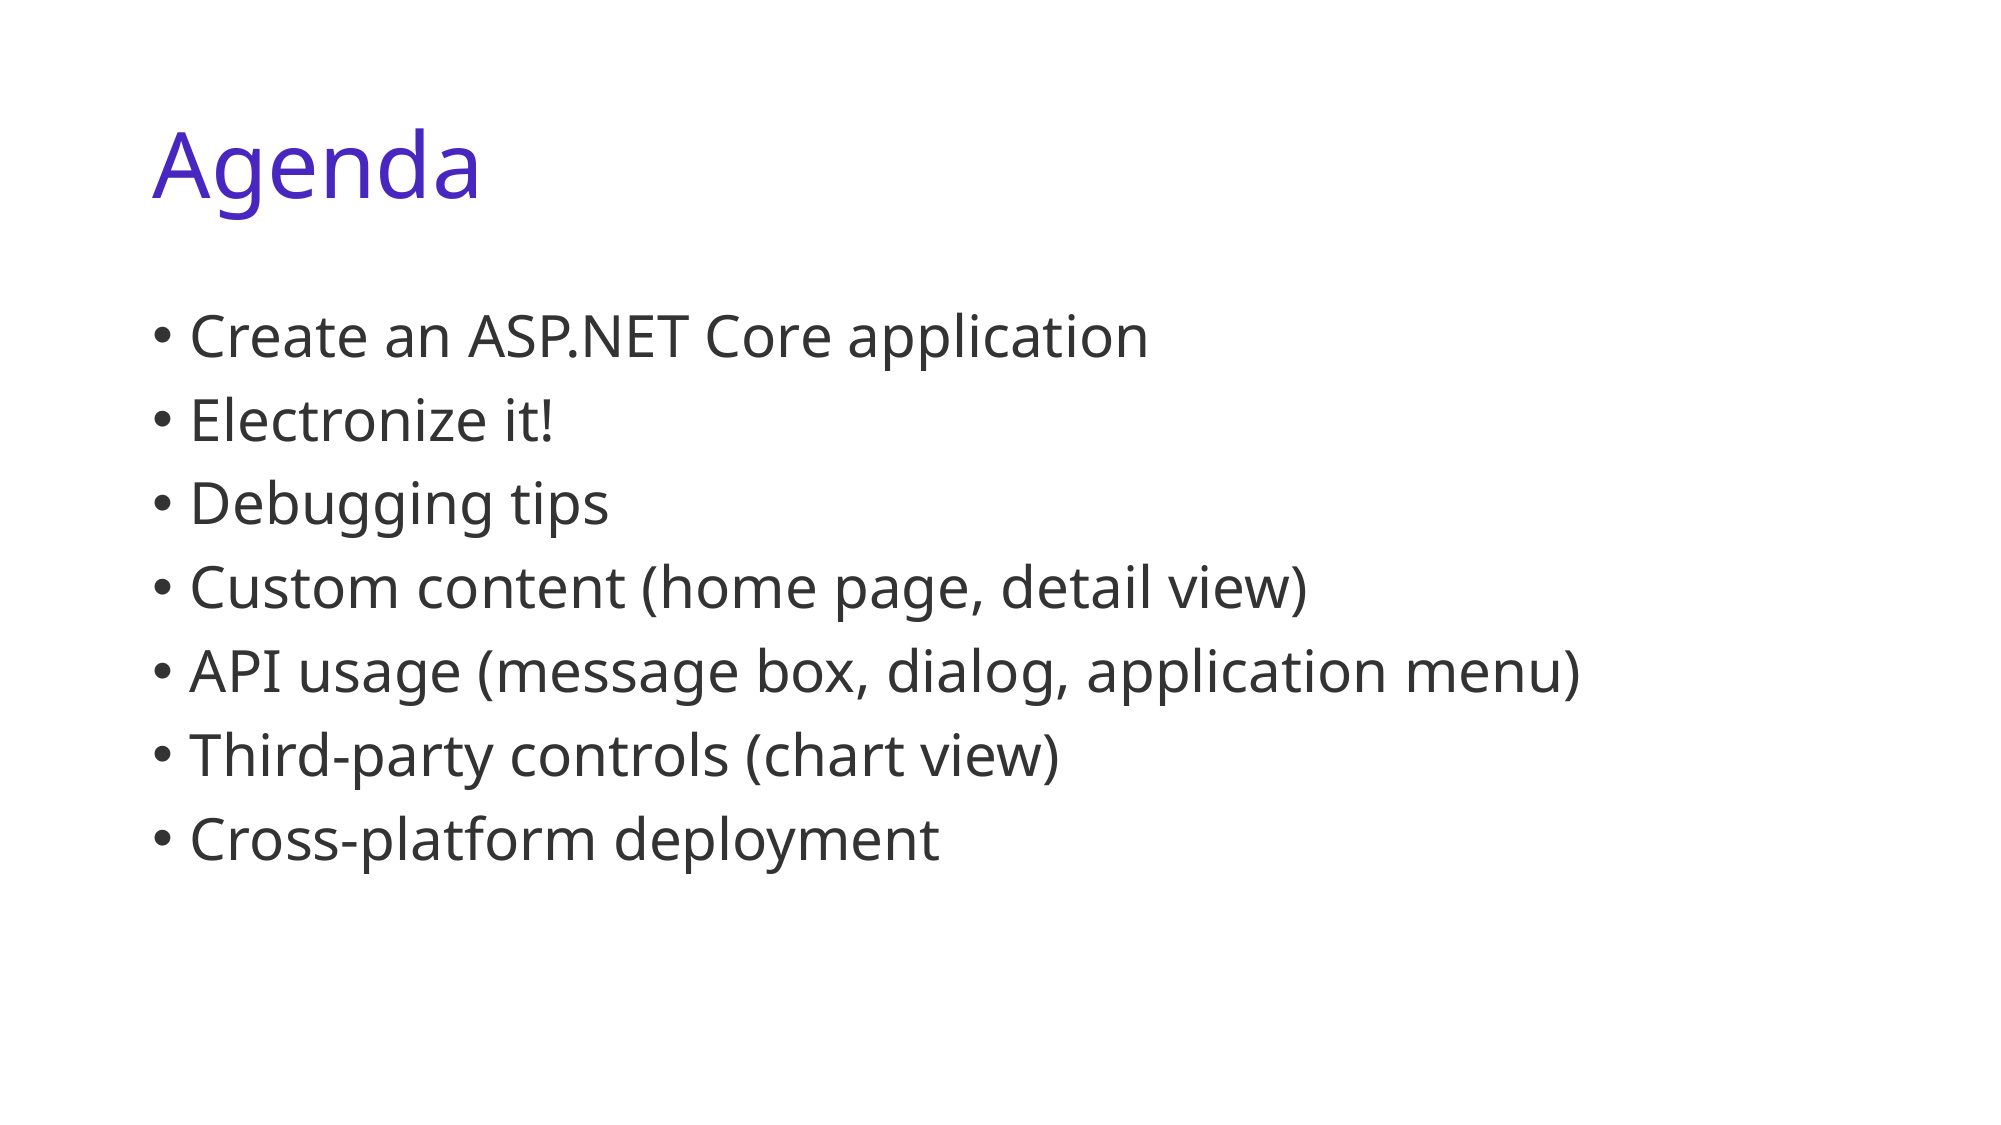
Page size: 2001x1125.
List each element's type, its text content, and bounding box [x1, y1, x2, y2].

title Agenda [137, 59, 1863, 278]
list Create an ASP.NET Core application Electronize it! Debugging tips Custom content (home page, detail view) API usage (message box, dialog, application menu) Third-party controls (chart view) Cross-platform deployment [137, 299, 1863, 1014]
